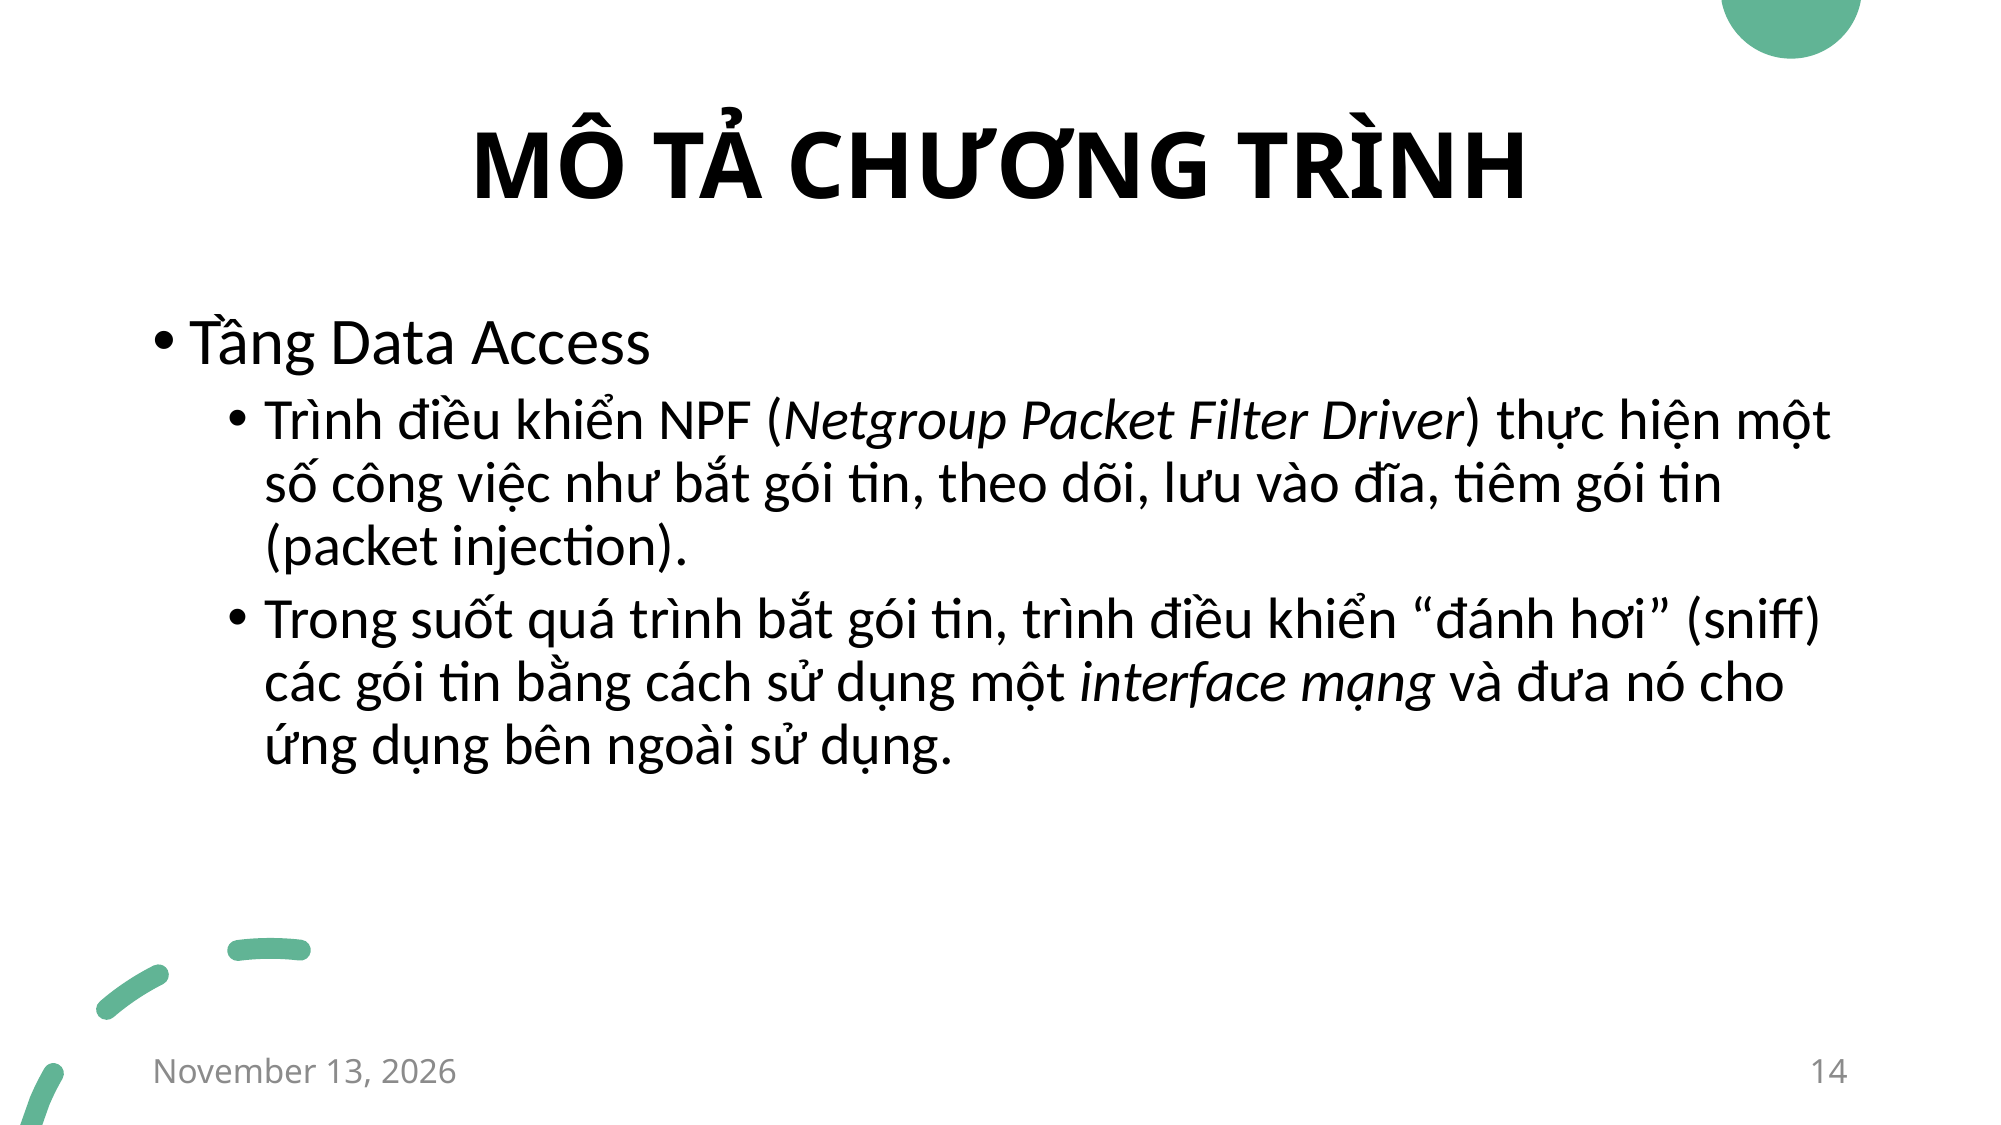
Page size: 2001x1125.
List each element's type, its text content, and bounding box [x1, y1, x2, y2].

slide_number 14 [1412, 1042, 1863, 1103]
title MÔ TẢ CHƯƠNG TRÌNH [137, 59, 1863, 278]
list Tầng Data Access Trình điều khiển NPF (Netgroup Packet Filter Driver) thực hiện một số công việc như bắt gói tin, theo dõi, lưu vào đĩa, tiêm gói tin (packet injection). Trong suốt quá trình bắt gói tin, trình điều khiển “đánh hơi” (sniff) các gói tin bằng cách sử dụng một interface mạng và đưa nó cho ứng dụng bên ngoài sử dụng. [137, 299, 1863, 933]
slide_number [137, 1042, 588, 1103]
